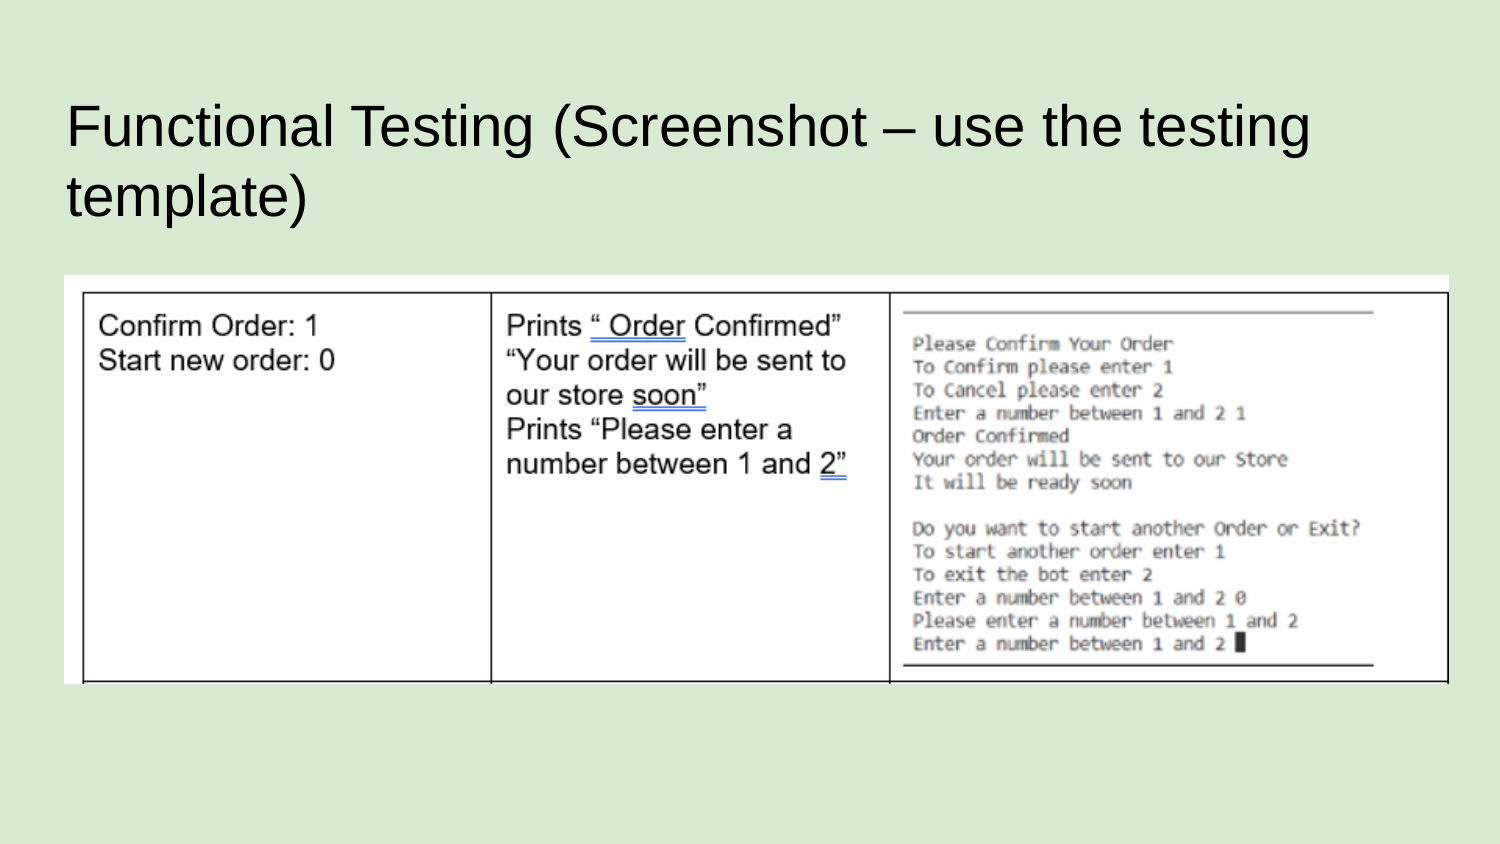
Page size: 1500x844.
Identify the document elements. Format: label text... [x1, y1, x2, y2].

picture [64, 275, 1450, 684]
title Functional Testing (Screenshot – use the testing template) [51, 72, 1449, 167]
